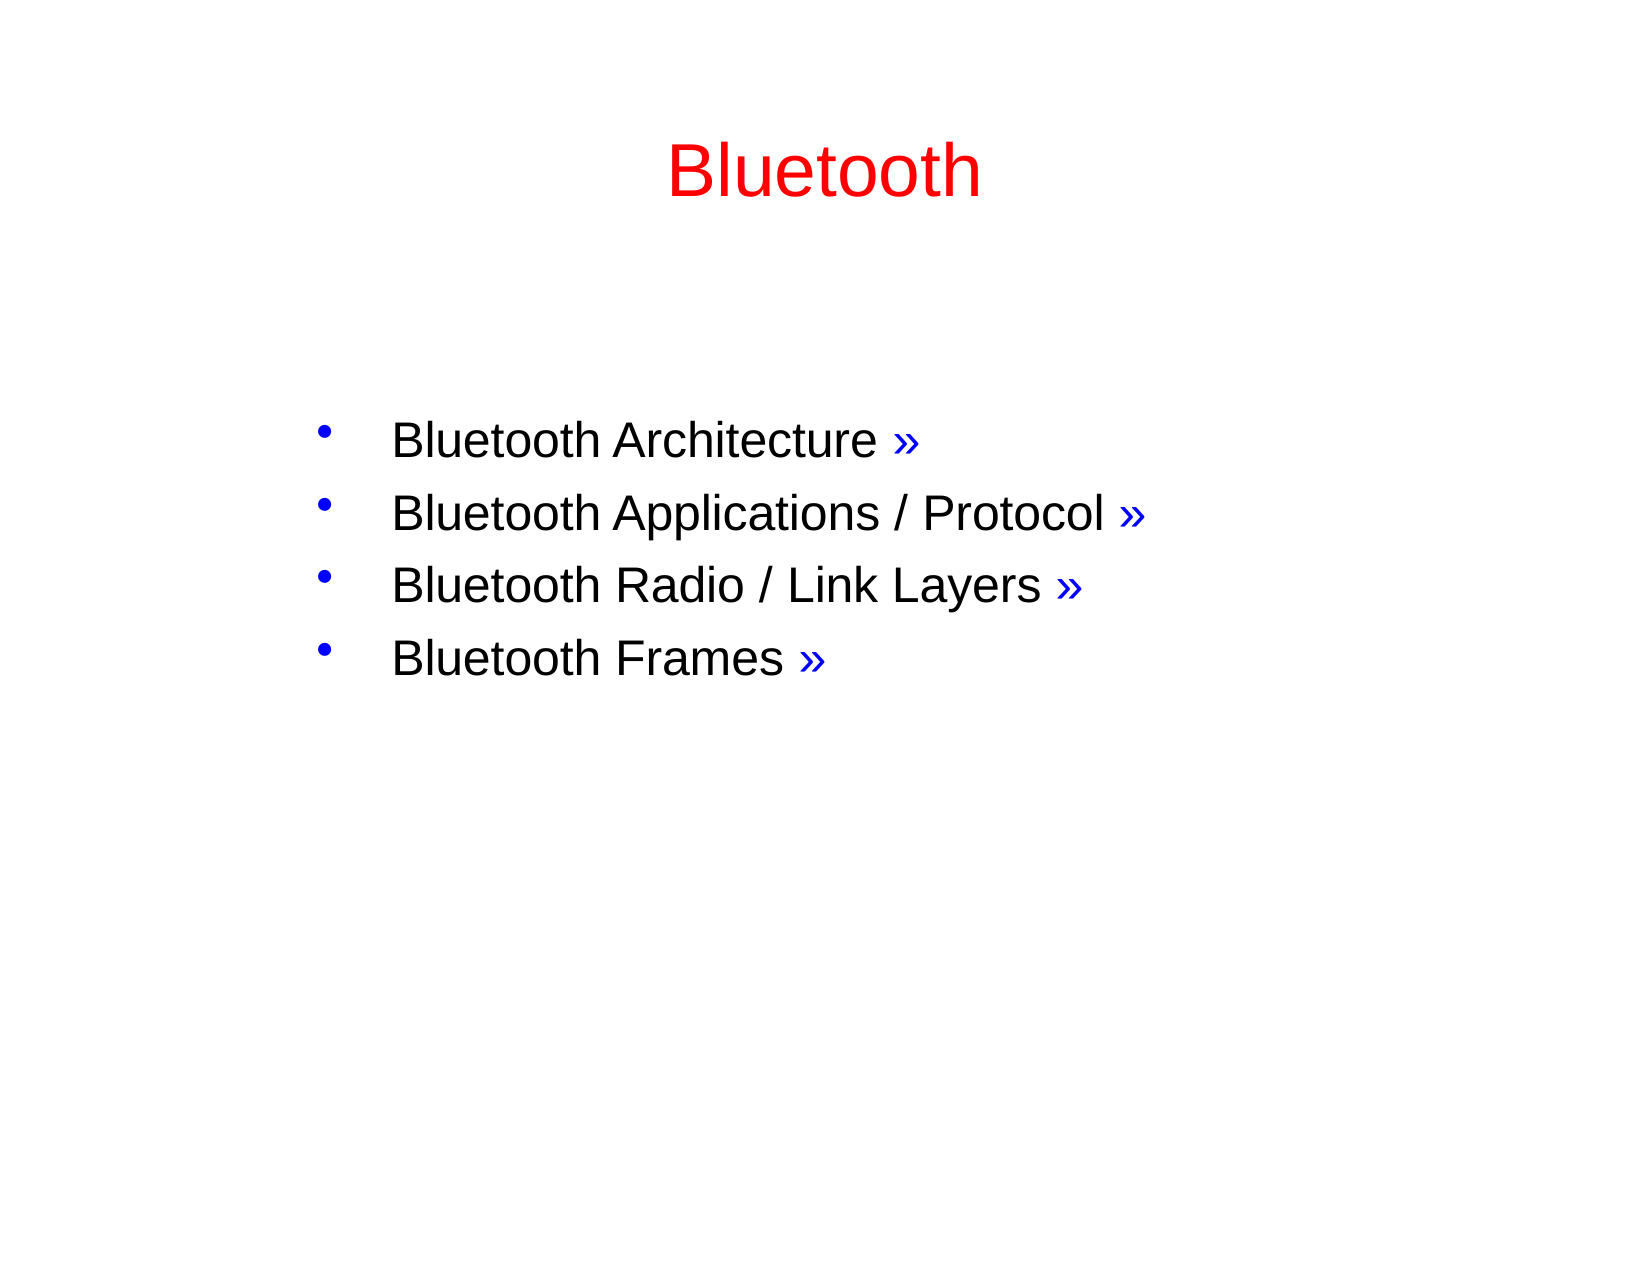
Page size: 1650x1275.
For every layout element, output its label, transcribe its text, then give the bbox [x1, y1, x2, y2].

text_box Bluetooth Architecture » Bluetooth Applications / Protocol » Bluetooth Radio / Link Layers » Bluetooth Frames » [314, 393, 1156, 686]
title Bluetooth [664, 119, 986, 335]
